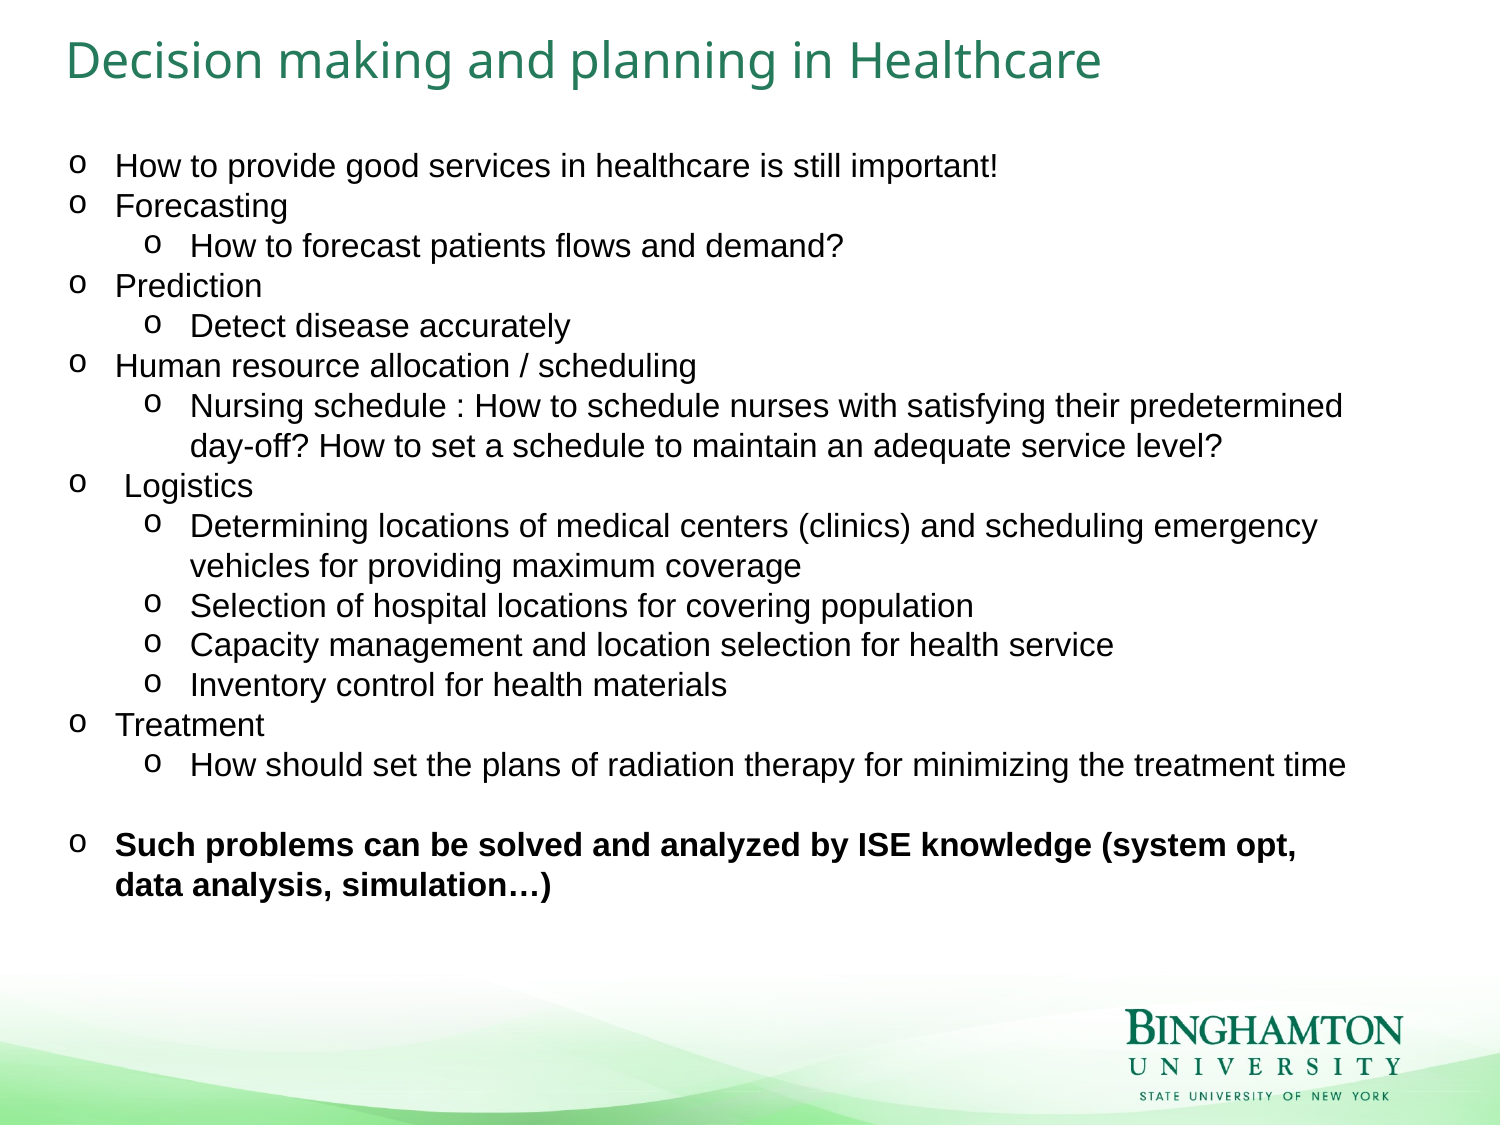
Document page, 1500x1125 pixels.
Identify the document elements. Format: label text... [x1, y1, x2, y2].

picture [0, 0, 1500, 1125]
text_box How to provide good services in healthcare is still important! Forecasting How to forecast patients flows and demand? Prediction Detect disease accurately Human resource allocation / scheduling Nursing schedule : How to schedule nurses with satisfying their predetermined day-off? How to set a schedule to maintain an adequate service level? Logistics Determining locations of medical centers (clinics) and scheduling emergency vehicles for providing maximum coverage Selection of hospital locations for covering population Capacity management and location selection for health service Inventory control for health materials Treatment How should set the plans of radiation therapy for minimizing the treatment time Such problems can be solved and analyzed by ISE knowledge (system opt, data analysis, simulation…) [53, 137, 1388, 911]
title Decision making and planning in Healthcare [50, 20, 1475, 141]
